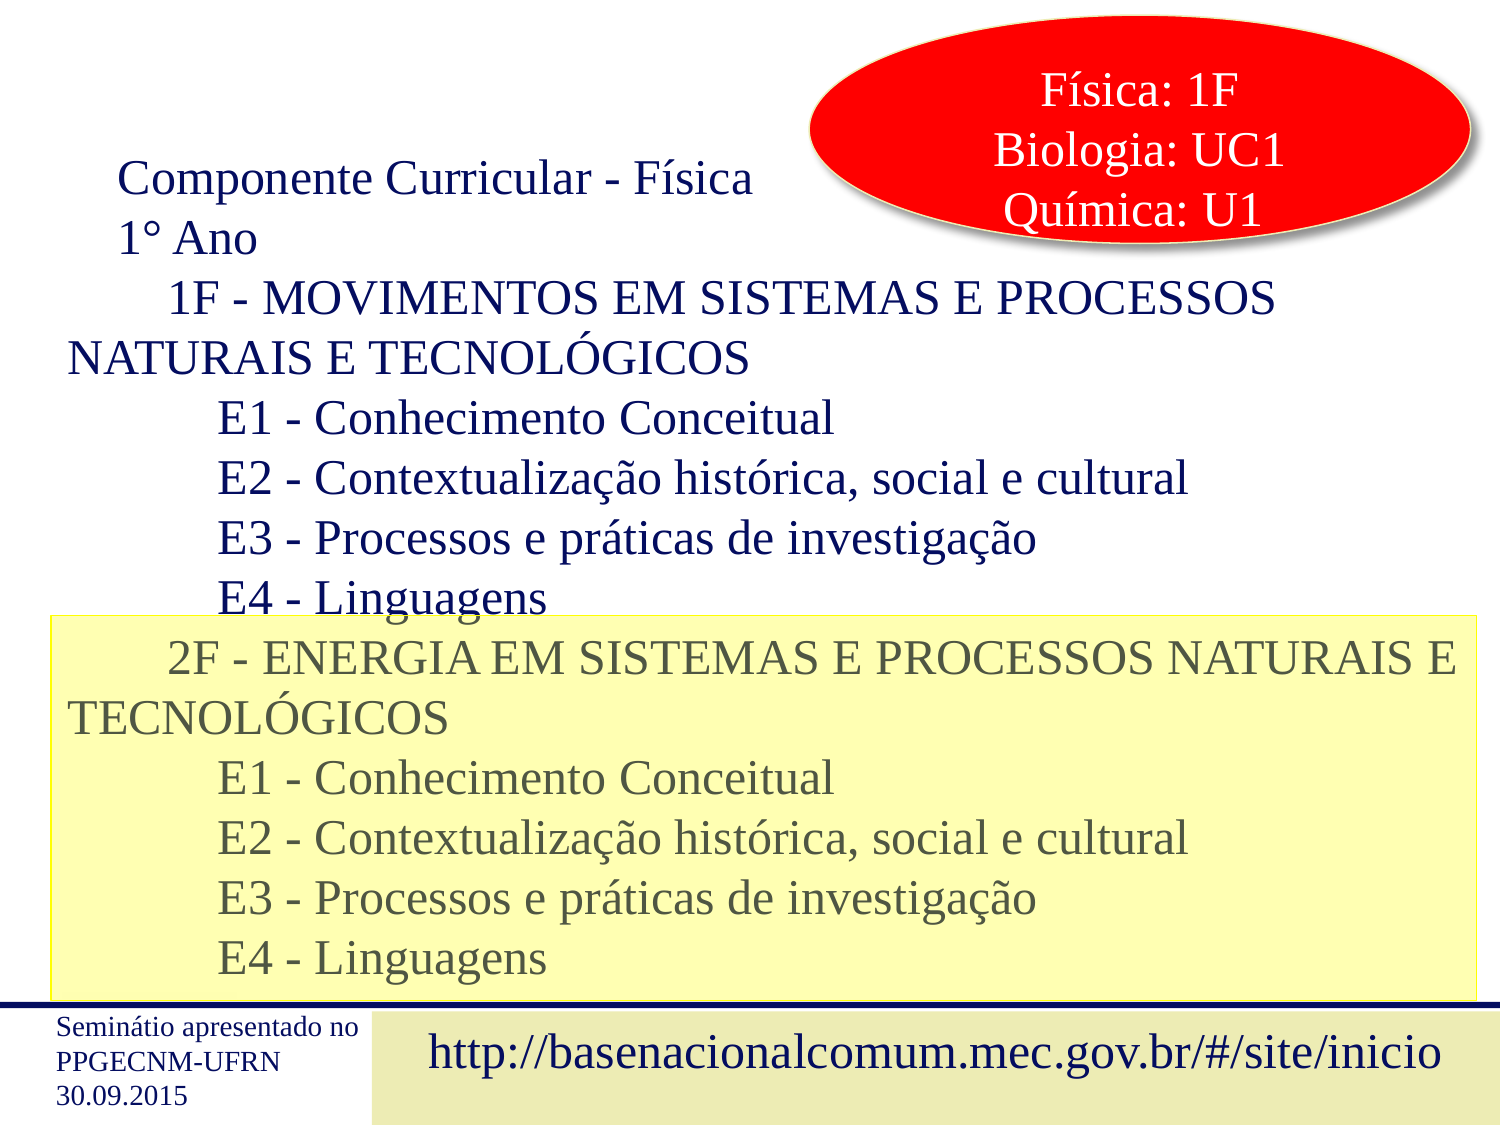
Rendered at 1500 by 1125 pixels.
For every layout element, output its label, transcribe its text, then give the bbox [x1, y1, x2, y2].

text_box Física: 1F Biologia: UC1 Química: U1 [809, 15, 1471, 135]
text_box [50, 136, 1477, 1001]
text_box http://basenacionalcomum.mec.gov.br/#/site/inicio [371, 1011, 1500, 1125]
